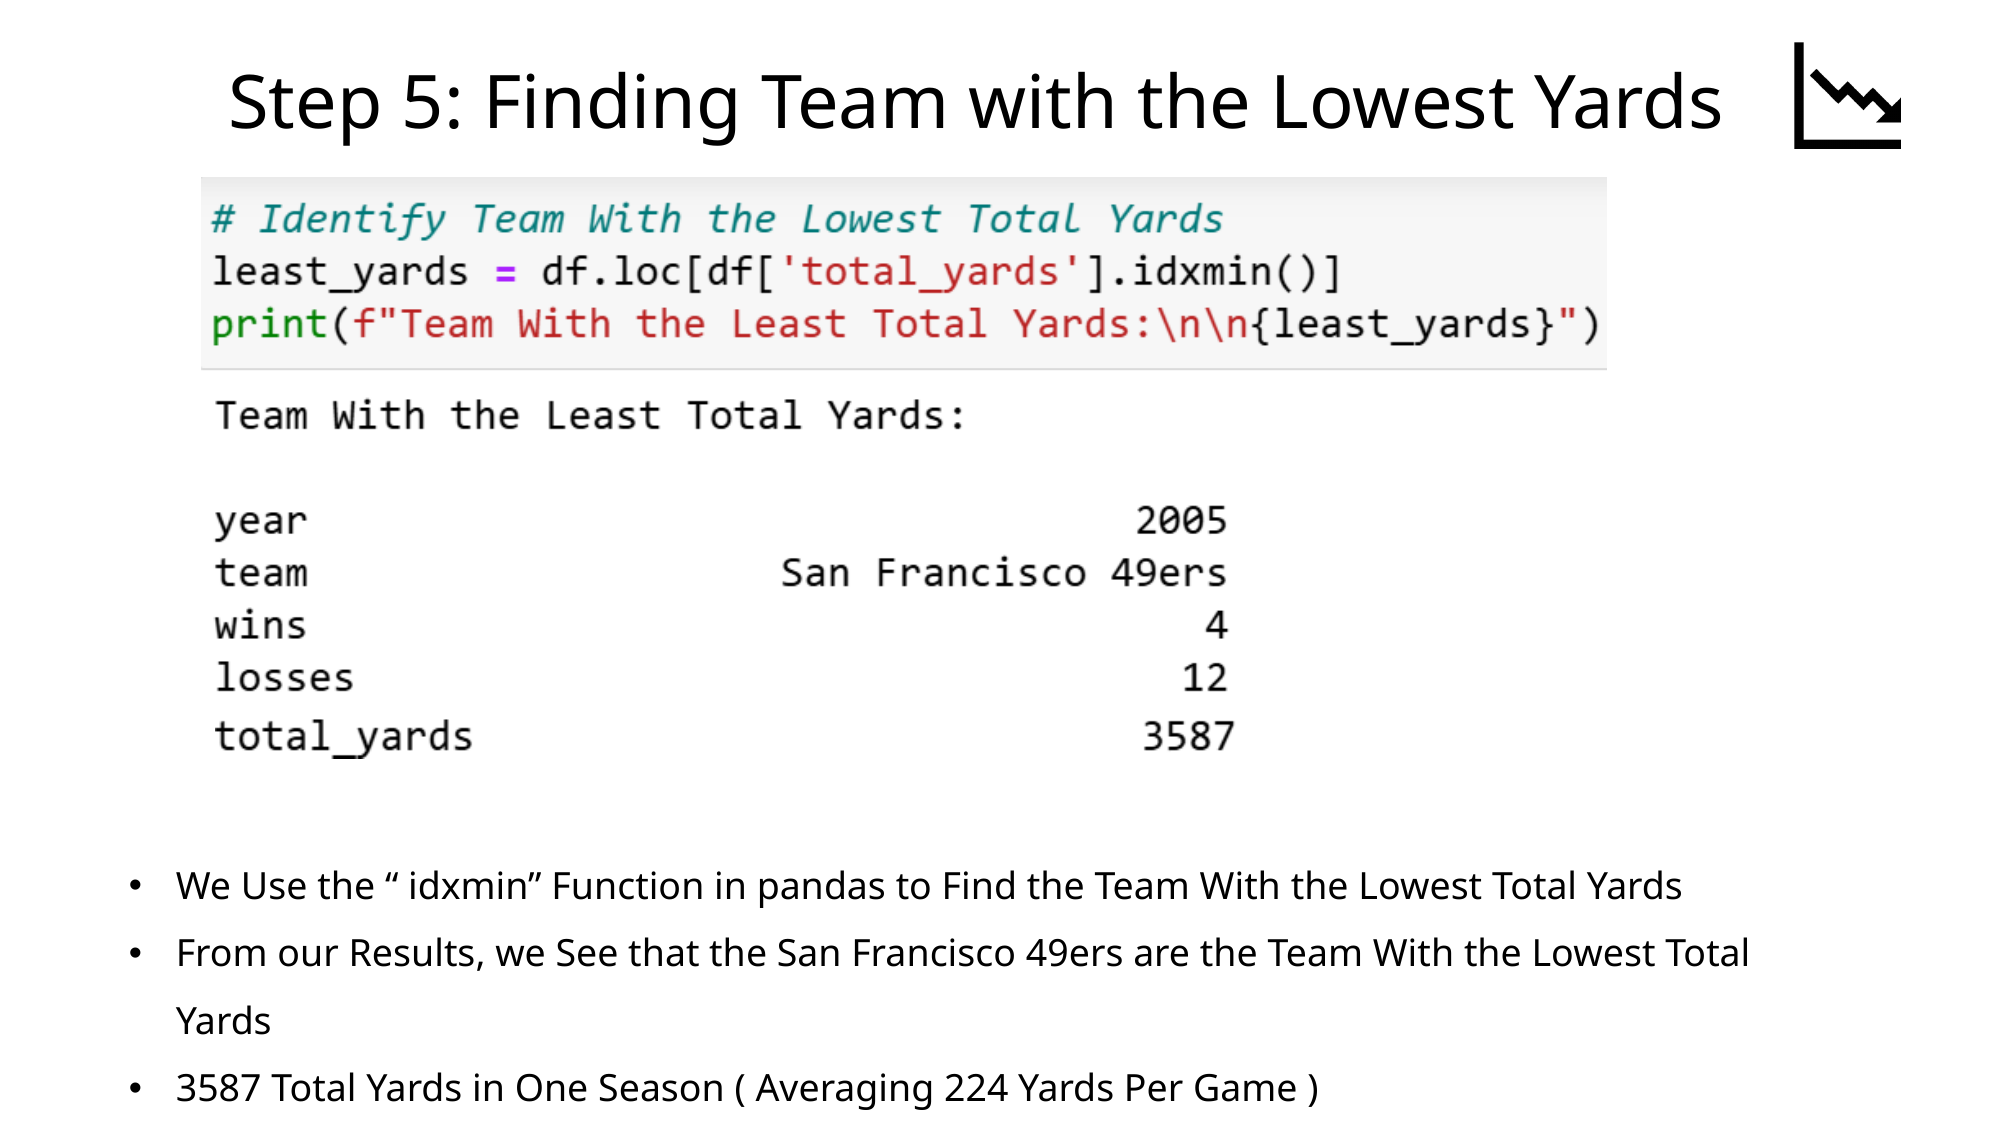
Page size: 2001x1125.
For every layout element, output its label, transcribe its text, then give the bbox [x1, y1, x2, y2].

picture [1772, 19, 1924, 171]
picture [215, 713, 1251, 759]
picture [200, 177, 1608, 707]
title Step 5: Finding Team with the Lowest Yards [114, 39, 1772, 171]
text_box We Use the “ idxmin” Function in pandas to Find the Team With the Lowest Total Yards From our Results, we See that the San Francisco 49ers are the Team With the Lowest Total Yards 3587 Total Yards in One Season ( Averaging 224 Yards Per Game ) [114, 832, 1870, 1117]
